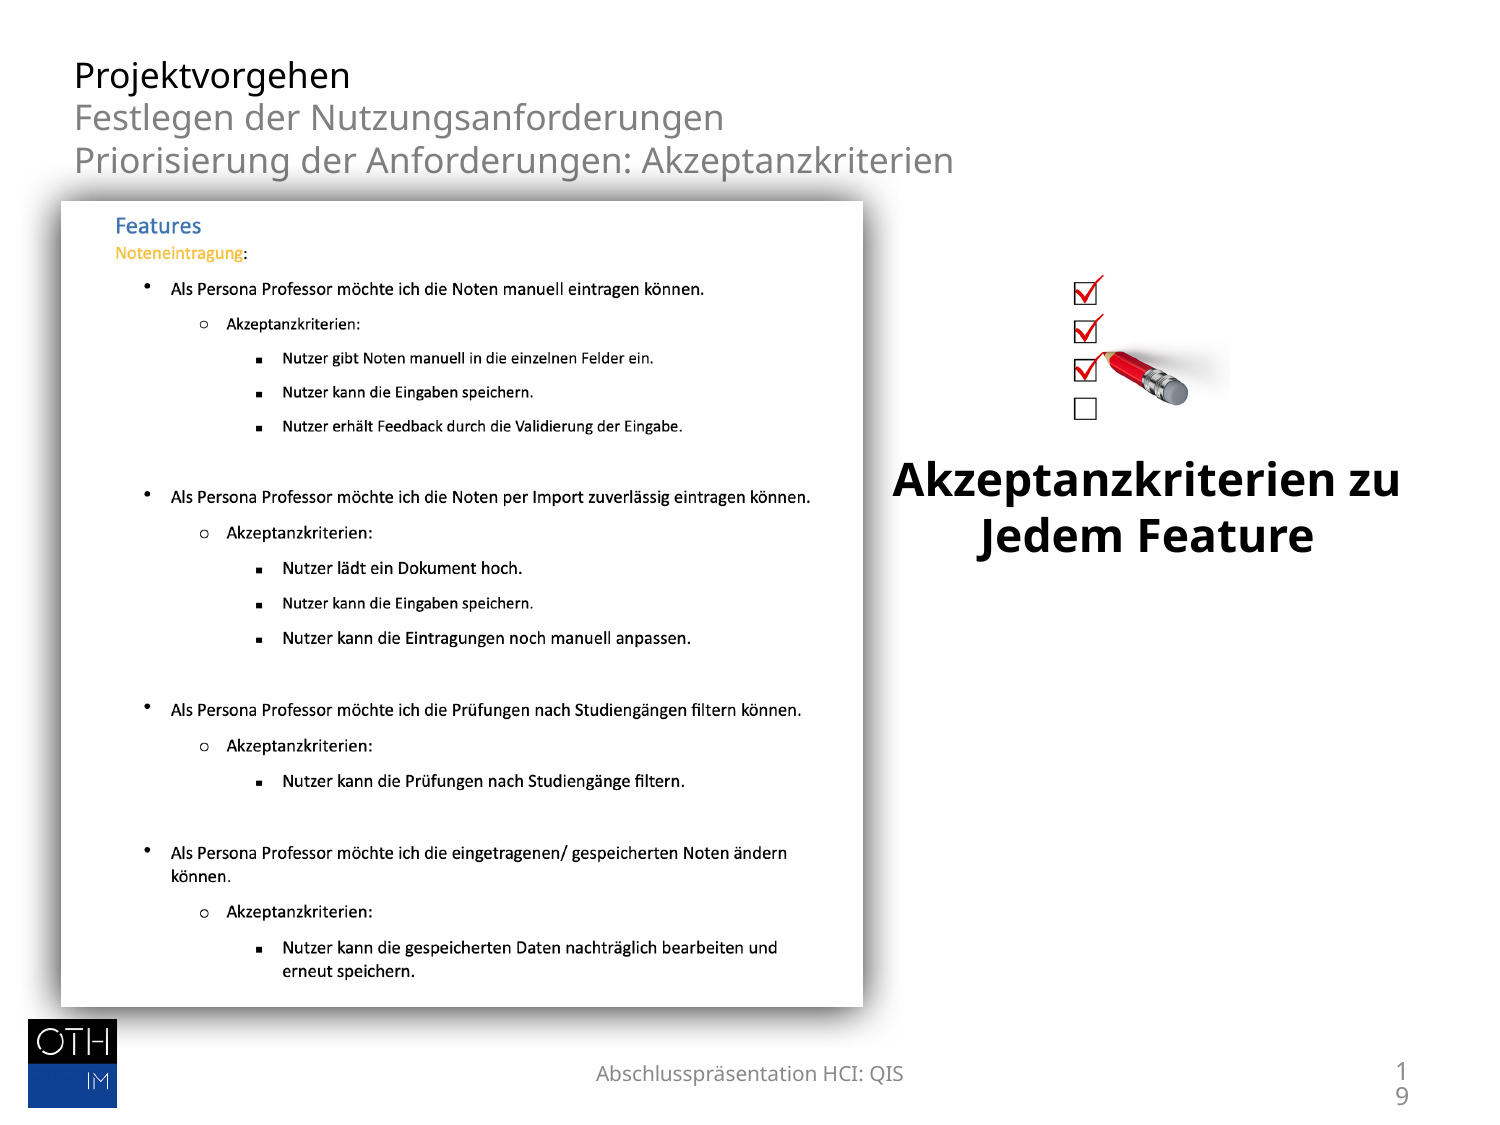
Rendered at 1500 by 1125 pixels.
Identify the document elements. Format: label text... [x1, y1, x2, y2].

picture [1038, 261, 1230, 433]
slide_number 19 [1380, 1050, 1425, 1095]
text_box Abschlusspräsentation HCI: QIS [512, 1052, 988, 1093]
picture [60, 201, 863, 1007]
title Projektvorgehen Festlegen der Nutzungsanforderungen Priorisierung der Anforderungen: Akzeptanzkriterien [58, 45, 1442, 189]
text_box Akzeptanzkriterien zu Jedem Feature [866, 442, 1459, 570]
picture [28, 1019, 119, 1108]
